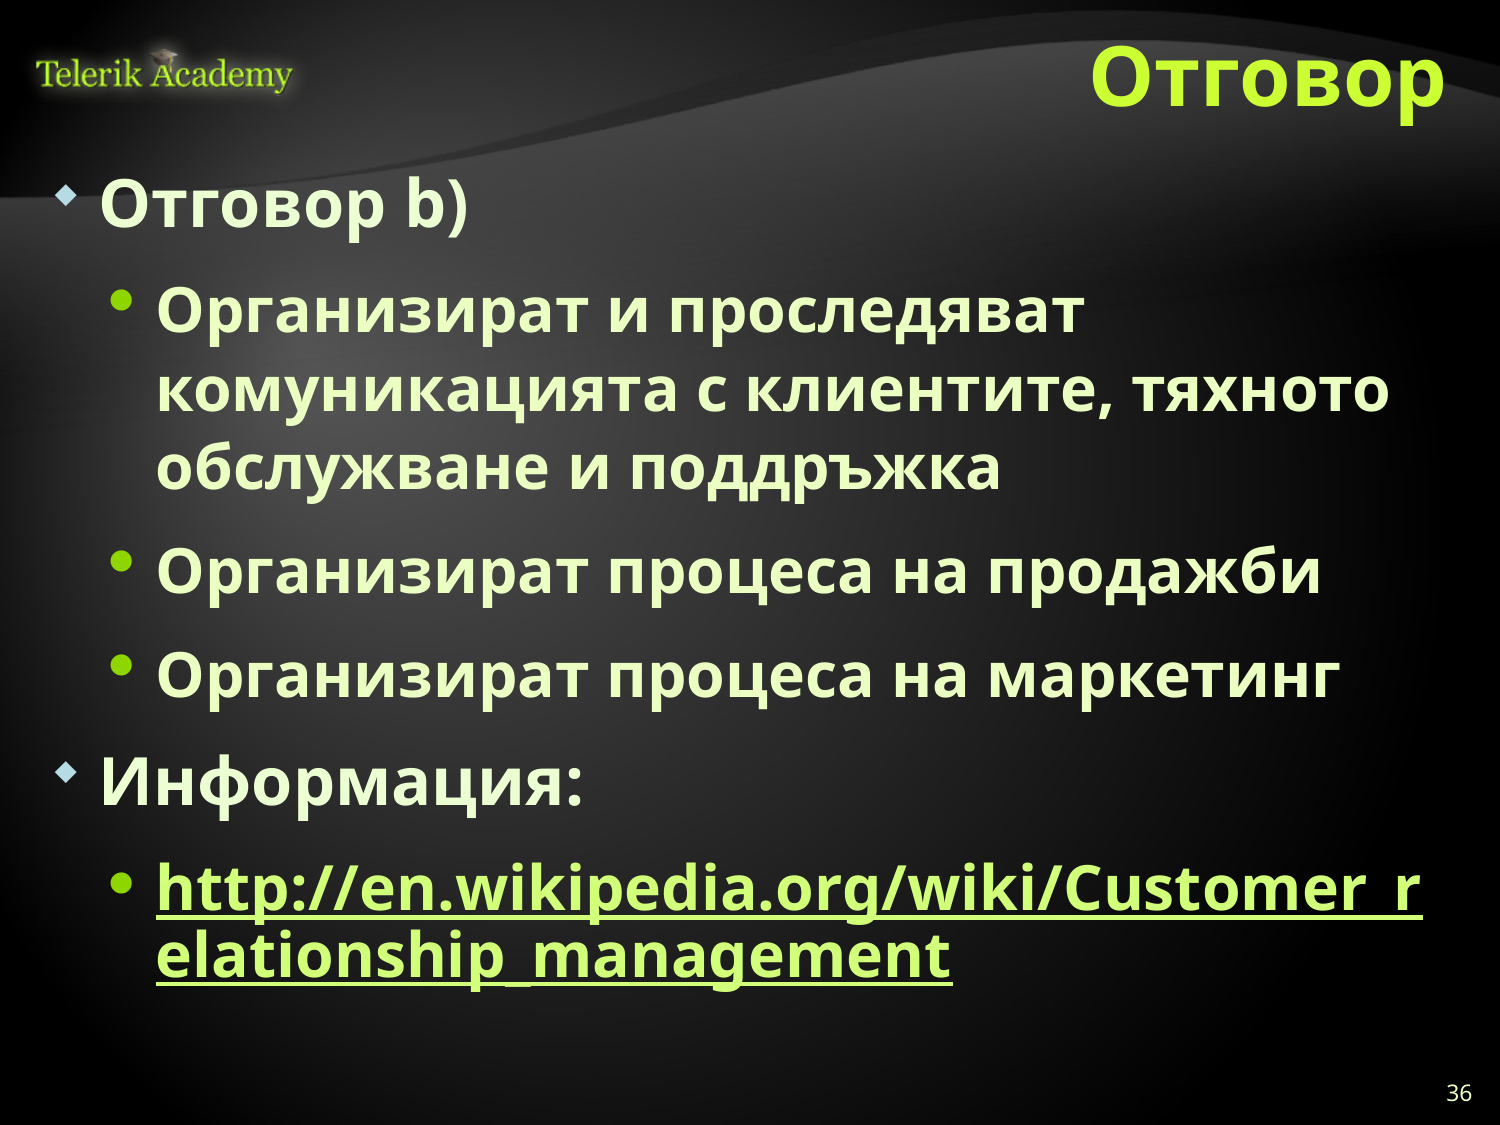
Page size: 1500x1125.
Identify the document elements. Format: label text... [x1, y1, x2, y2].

picture [0, 0, 1500, 1125]
slide_number 36 [1412, 1074, 1488, 1113]
list Отговор b) Организират и проследяват комуникацията с клиентите, тяхното обслужване и поддръжка Организират процеса на продажби Организират процеса на маркетинг Информация: http://en.wikipedia.org/wiki/Customer_relationship_management [37, 149, 1463, 1100]
title Отговор [300, 12, 1463, 149]
